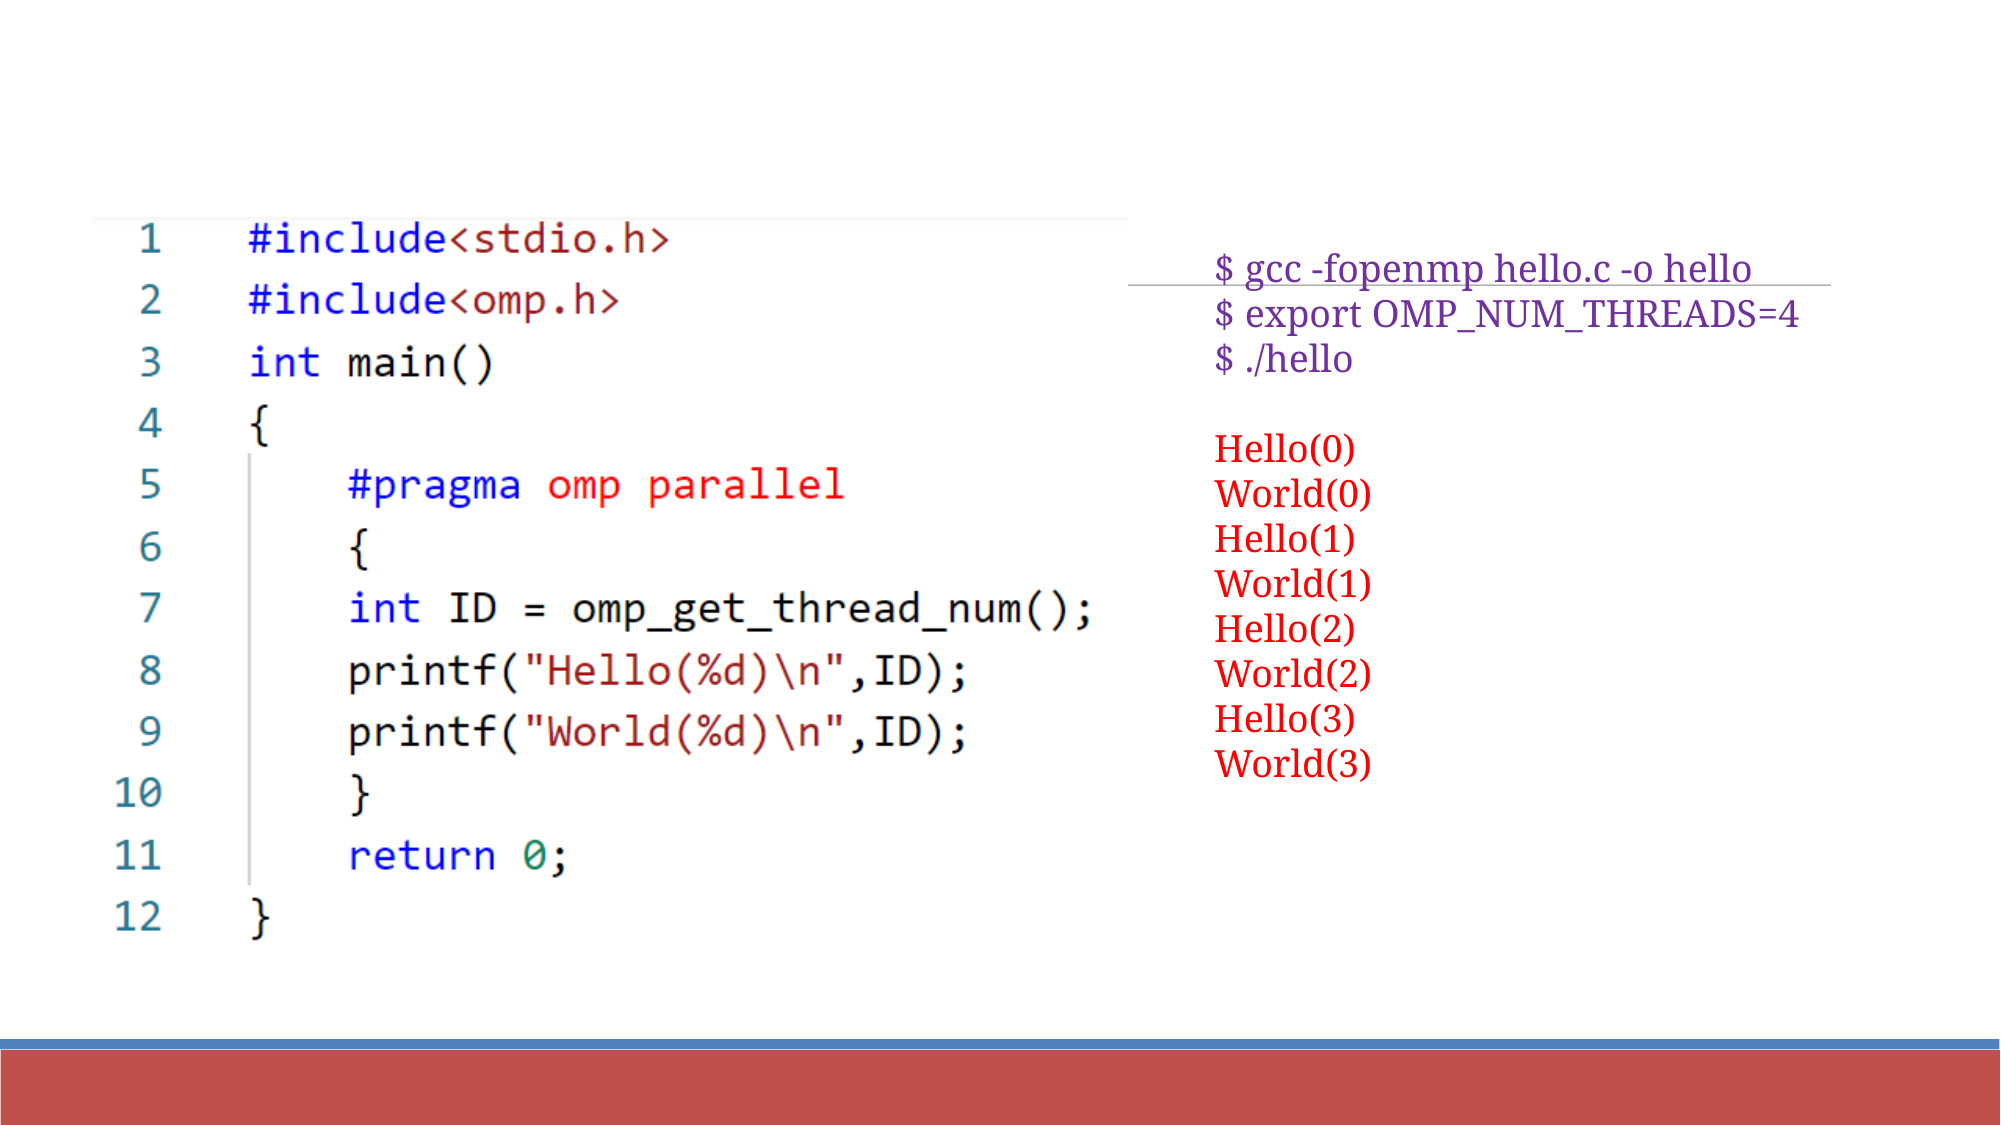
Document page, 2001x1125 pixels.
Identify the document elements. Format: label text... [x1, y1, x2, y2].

picture [93, 217, 1128, 945]
text_box $ gcc -fopenmp hello.c -o hello $ export OMP_NUM_THREADS=4 $ ./hello Hello(0) World(0) Hello(1) World(1) Hello(2) World(2) Hello(3) World(3) [1199, 237, 1876, 838]
